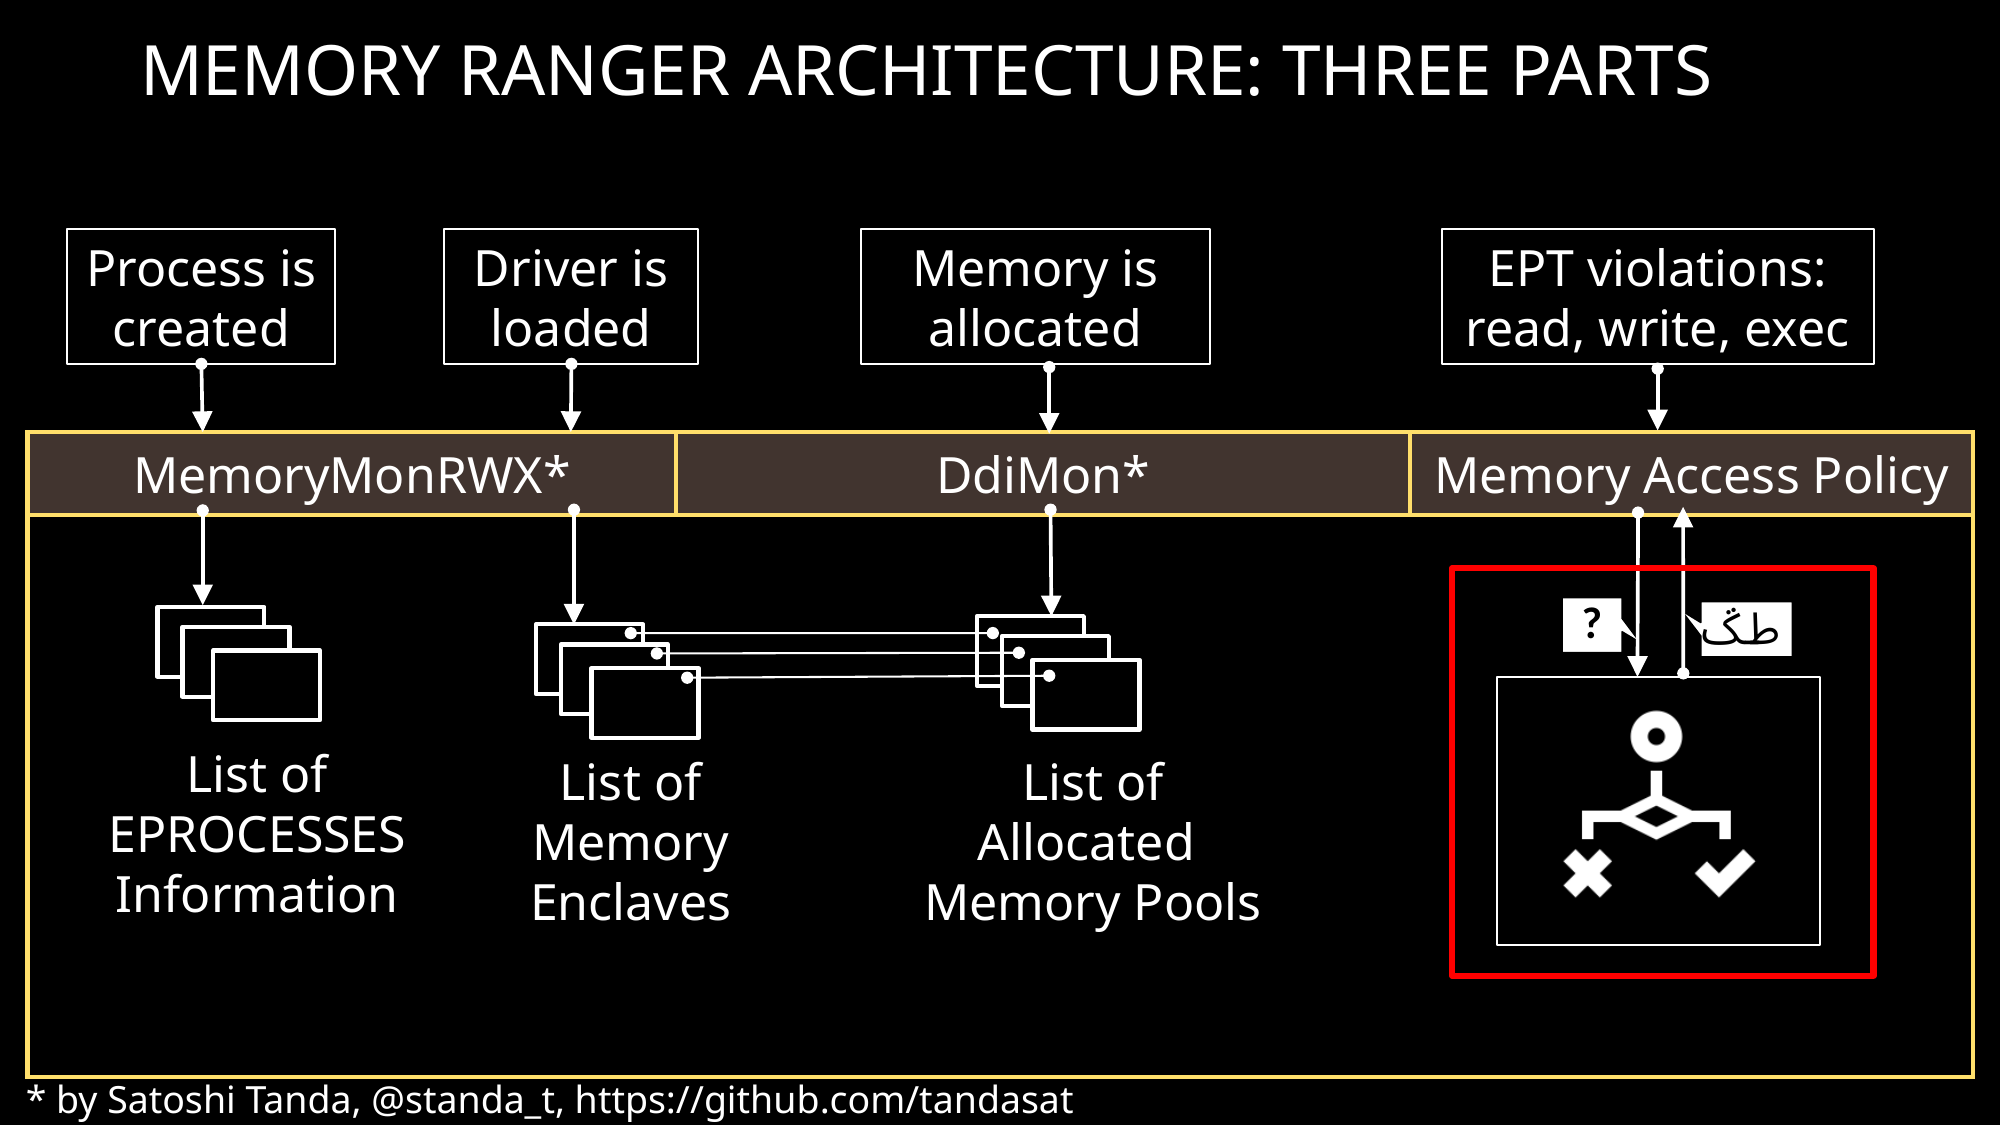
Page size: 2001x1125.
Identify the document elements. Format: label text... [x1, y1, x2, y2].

text_box [1451, 567, 1875, 977]
table_header Memory Access Policy [1412, 434, 1971, 513]
text_box [181, 626, 290, 698]
table_header MemoryMonRWX* [30, 434, 674, 513]
picture [1679, 585, 1801, 677]
text_box [976, 678, 1001, 687]
text_box List of Allocated Memory Pools [895, 742, 1291, 938]
text_box List of Memory Enclaves [499, 743, 762, 939]
picture [1545, 693, 1769, 917]
picture [1559, 584, 1641, 671]
text_box [156, 606, 265, 678]
text_box [535, 623, 644, 695]
text_box [976, 615, 1085, 651]
text_box Memory is allocated [861, 229, 1210, 364]
text_box Driver is loaded [444, 229, 699, 364]
text_box [1001, 635, 1110, 674]
text_box [1031, 659, 1141, 731]
text_box [212, 649, 321, 721]
text_box [590, 667, 699, 739]
text_box EPT violations: read, write, exec [1441, 229, 1874, 364]
text_box [976, 654, 1001, 675]
text_box Process is created [67, 229, 336, 364]
text_box * by Satoshi Tanda, @standa_t, https://github.com/tandasat [10, 1068, 1089, 1125]
text_box [1001, 677, 1031, 707]
table_cell [30, 517, 1971, 1075]
text_box [560, 643, 669, 715]
table_header DdiMon* [678, 434, 1408, 513]
title Memory ranger architecture: Three Parts [125, 0, 1826, 147]
text_box List of EPROCESSES Information [86, 734, 429, 930]
